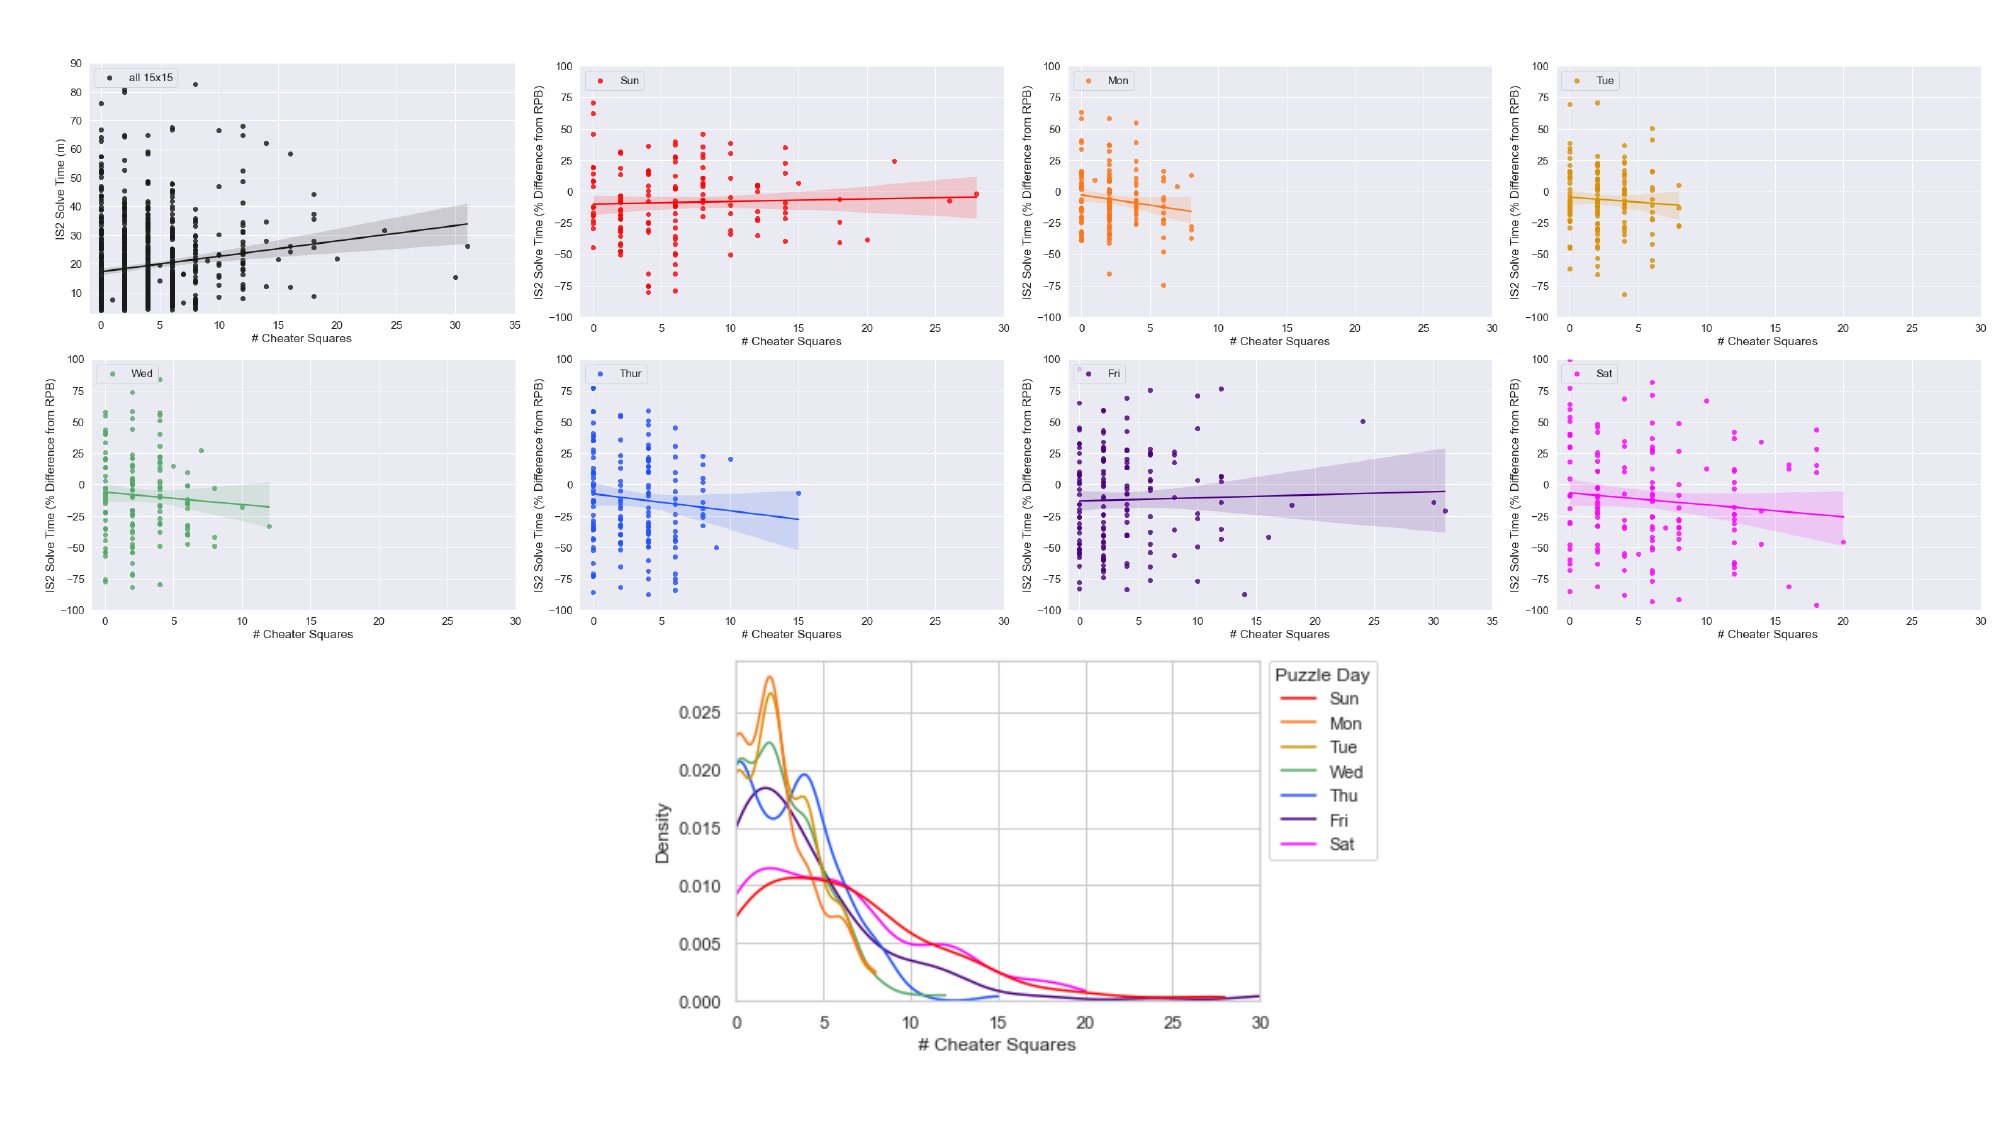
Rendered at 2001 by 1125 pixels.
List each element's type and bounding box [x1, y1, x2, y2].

picture [41, 54, 1991, 645]
picture [644, 650, 1388, 1065]
